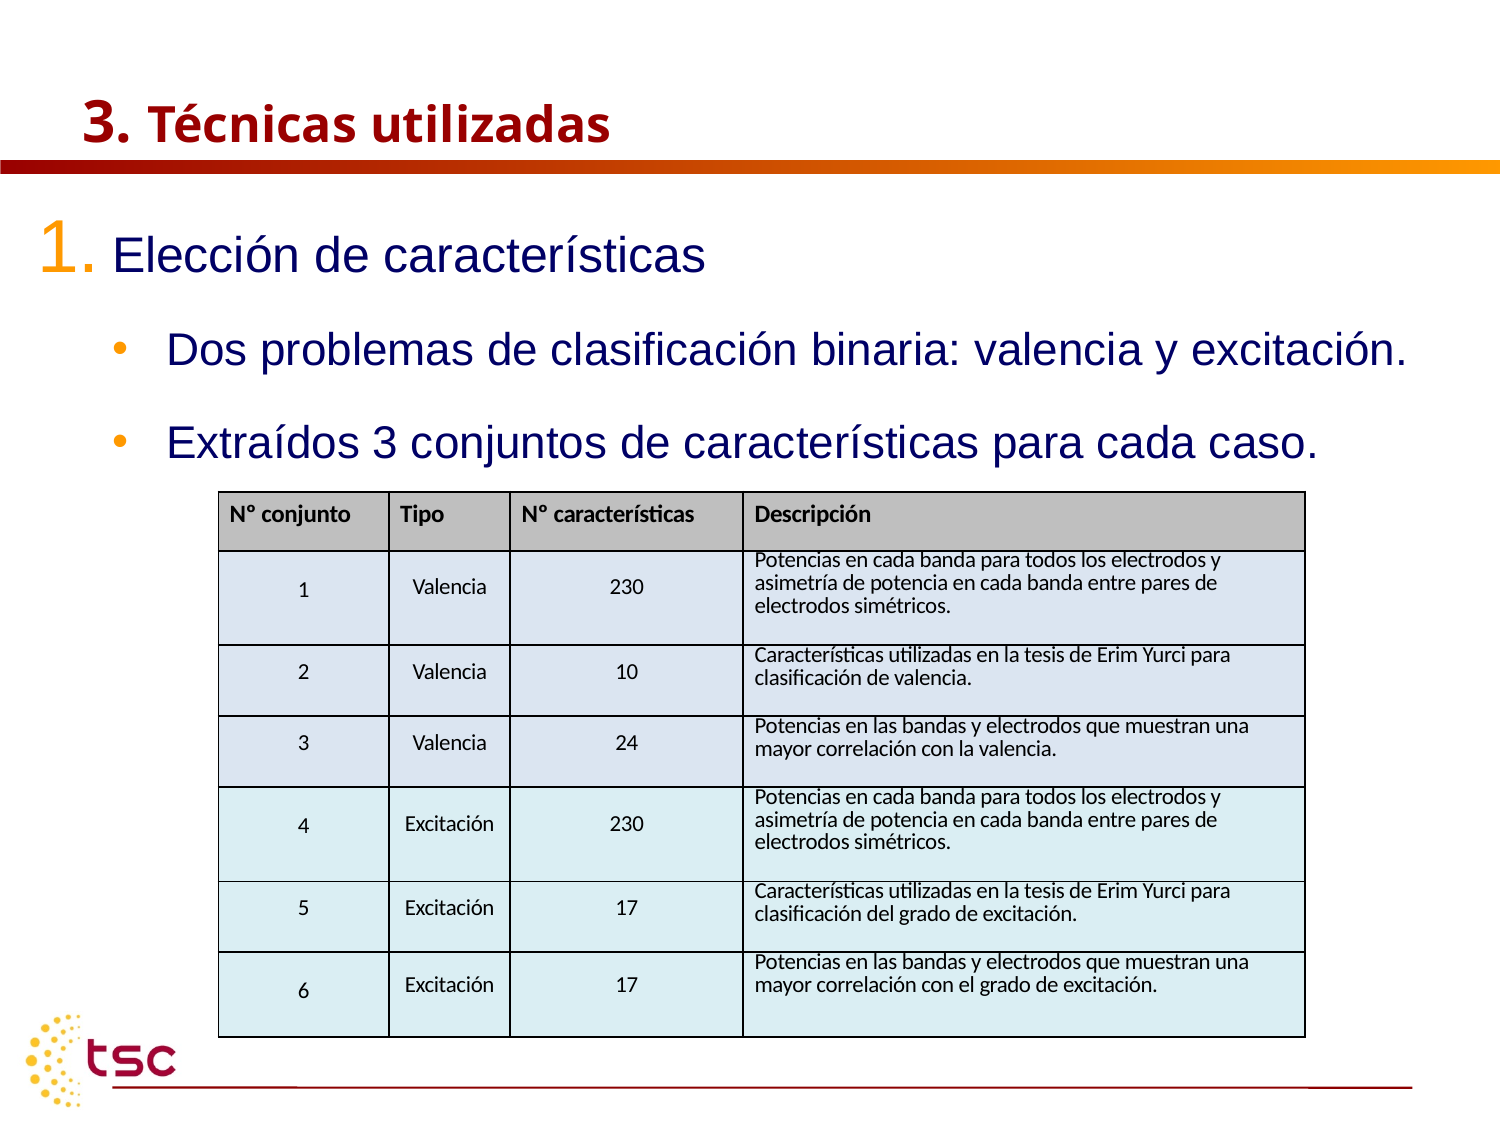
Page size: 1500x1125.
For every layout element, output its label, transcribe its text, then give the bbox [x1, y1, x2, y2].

title 3. Técnicas utilizadas [74, 0, 1426, 163]
table_cell 230 [511, 788, 742, 881]
table_cell 4 [219, 788, 388, 881]
table_cell Características utilizadas en la tesis de Erim Yurci para clasificación de valencia. [744, 646, 1304, 715]
table_header Nº características [511, 493, 742, 550]
table_cell 5 [219, 882, 388, 951]
table_cell 24 [511, 717, 742, 786]
table_cell 17 [511, 882, 742, 951]
table_cell 2 [219, 646, 388, 715]
table_cell Valencia [390, 646, 509, 715]
table_cell 1 [219, 552, 388, 644]
table_cell 6 [219, 953, 388, 1036]
list Elección de características Dos problemas de clasificación binaria: valencia y excitación. Extraídos 3 conjuntos de características para cada caso. [28, 183, 1448, 552]
table_cell 230 [511, 552, 742, 644]
table_cell Potencias en cada banda para todos los electrodos y asimetría de potencia en cada banda entre pares de electrodos simétricos. [744, 552, 1304, 644]
table_header Tipo [390, 493, 509, 550]
table_cell Excitación [390, 882, 509, 951]
table_header Descripción [744, 493, 1304, 550]
table_cell Características utilizadas en la tesis de Erim Yurci para clasificación del grado de excitación. [744, 882, 1304, 951]
table_header Nº conjunto [219, 493, 388, 550]
table_cell Potencias en las bandas y electrodos que muestran una mayor correlación con el grado de excitación. [744, 953, 1304, 1036]
table_cell Potencias en las bandas y electrodos que muestran una mayor correlación con la valencia. [744, 717, 1304, 786]
table_cell Potencias en cada banda para todos los electrodos y asimetría de potencia en cada banda entre pares de electrodos simétricos. [744, 788, 1304, 881]
table_cell Excitación [390, 953, 509, 1036]
table_cell 17 [511, 953, 742, 1036]
picture [17, 1011, 182, 1112]
table_cell Excitación [390, 788, 509, 881]
table_cell 3 [219, 717, 388, 786]
table_cell Valencia [390, 552, 509, 644]
table_cell Valencia [390, 717, 509, 786]
table_cell 10 [511, 646, 742, 715]
